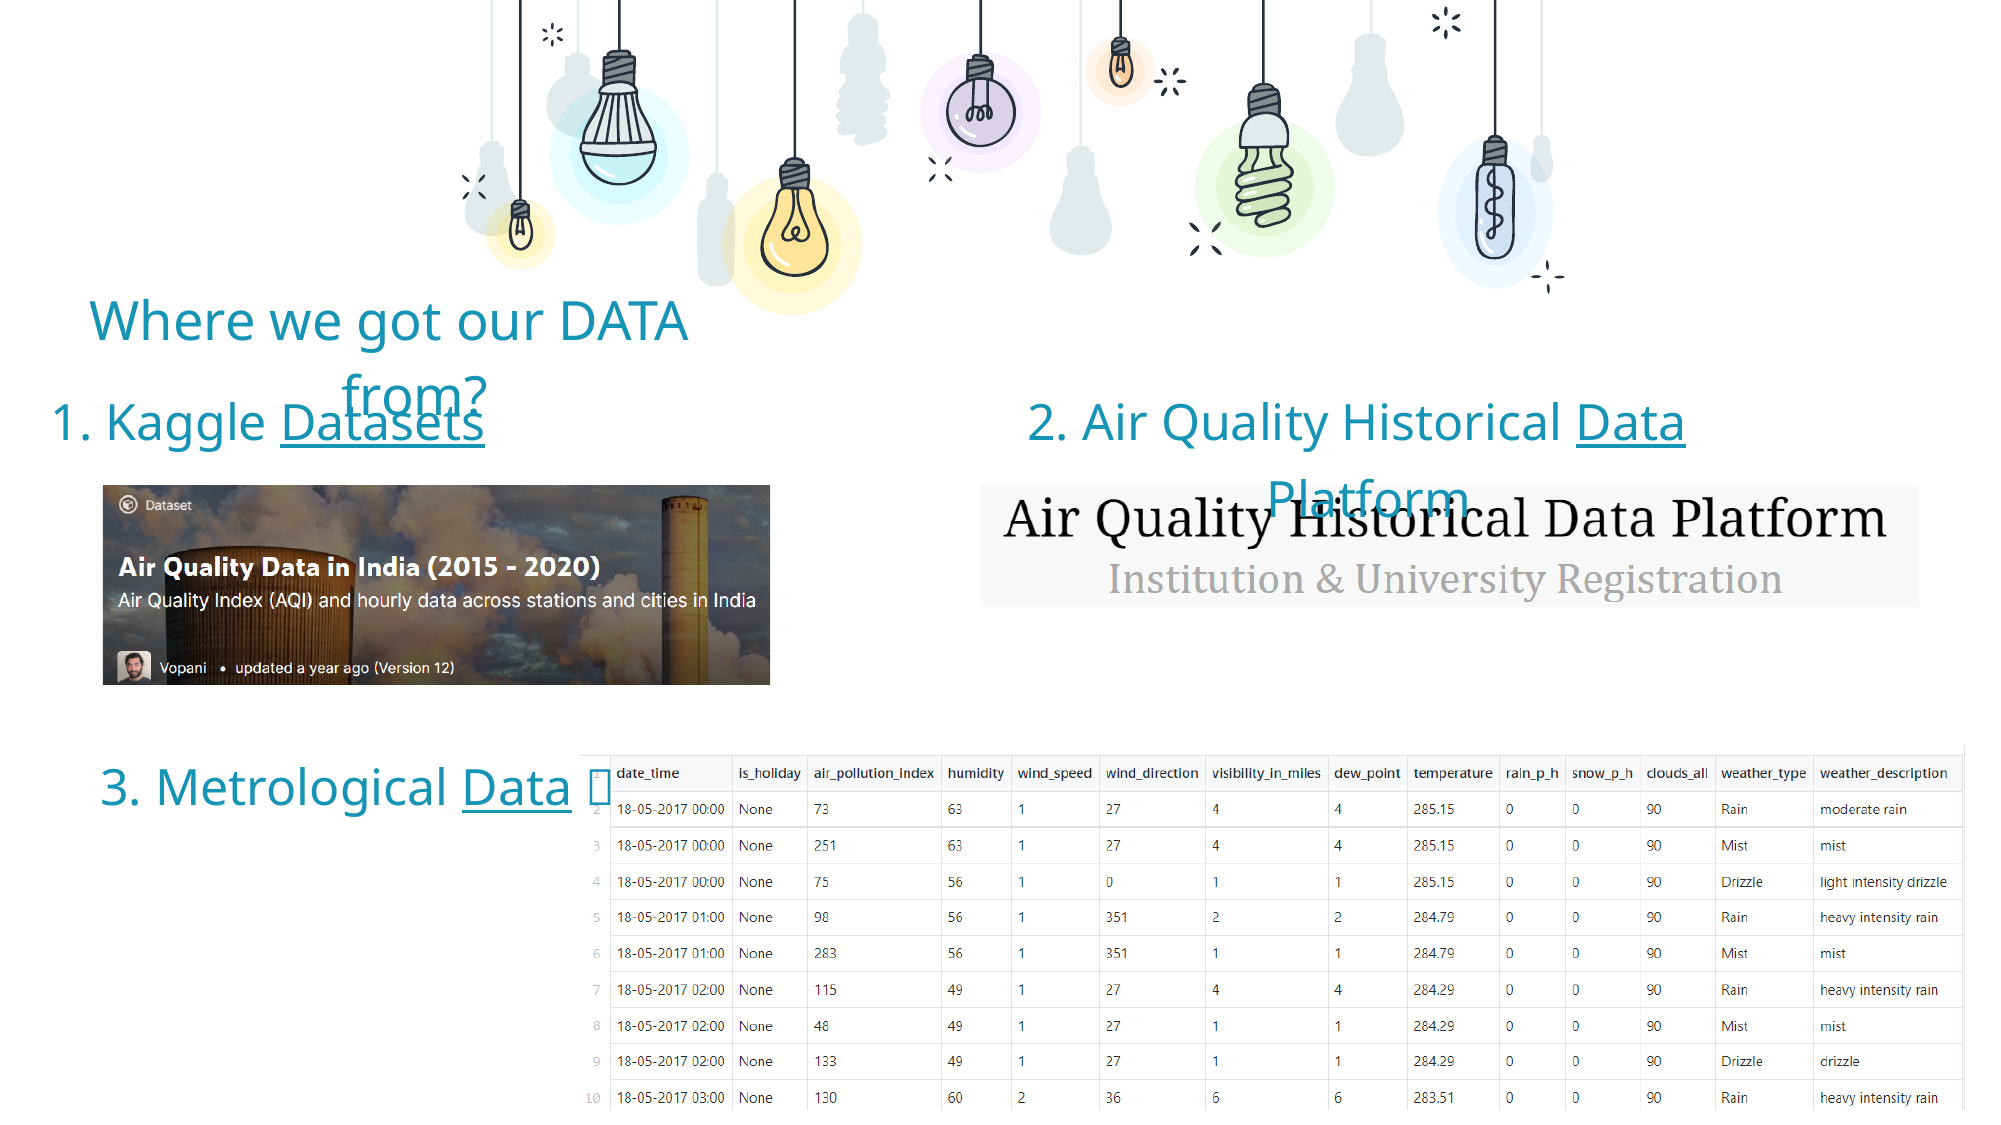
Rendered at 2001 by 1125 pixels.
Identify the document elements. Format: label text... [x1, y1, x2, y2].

picture [102, 485, 771, 686]
text_box 3. Metrological Data  [50, 745, 576, 819]
picture [980, 485, 1920, 608]
text_box 2. Air Quality Historical Data Platform [881, 379, 1783, 454]
text_box 1. Kaggle Datasets [0, 379, 512, 454]
list Where we got our DATA from? [0, 276, 730, 351]
picture [579, 745, 1976, 1111]
